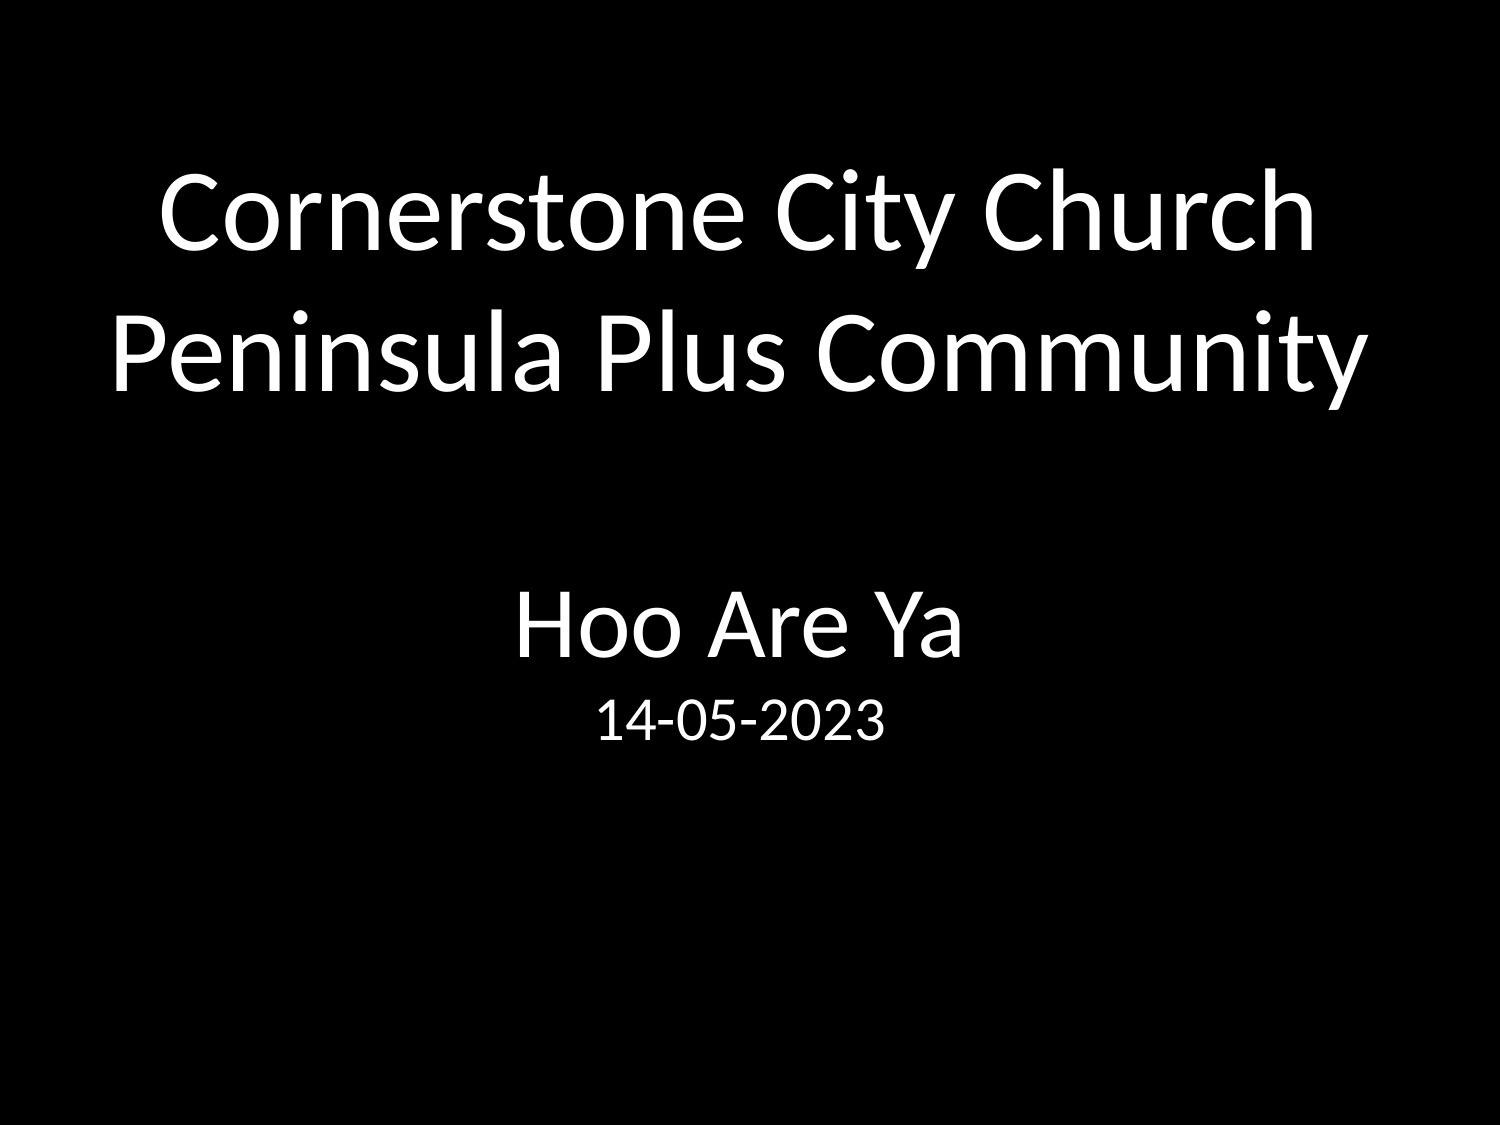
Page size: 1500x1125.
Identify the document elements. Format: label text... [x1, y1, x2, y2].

list Cornerstone City Church Peninsula Plus Community Hoo Are Ya 14-05-2023 [64, 125, 1415, 868]
